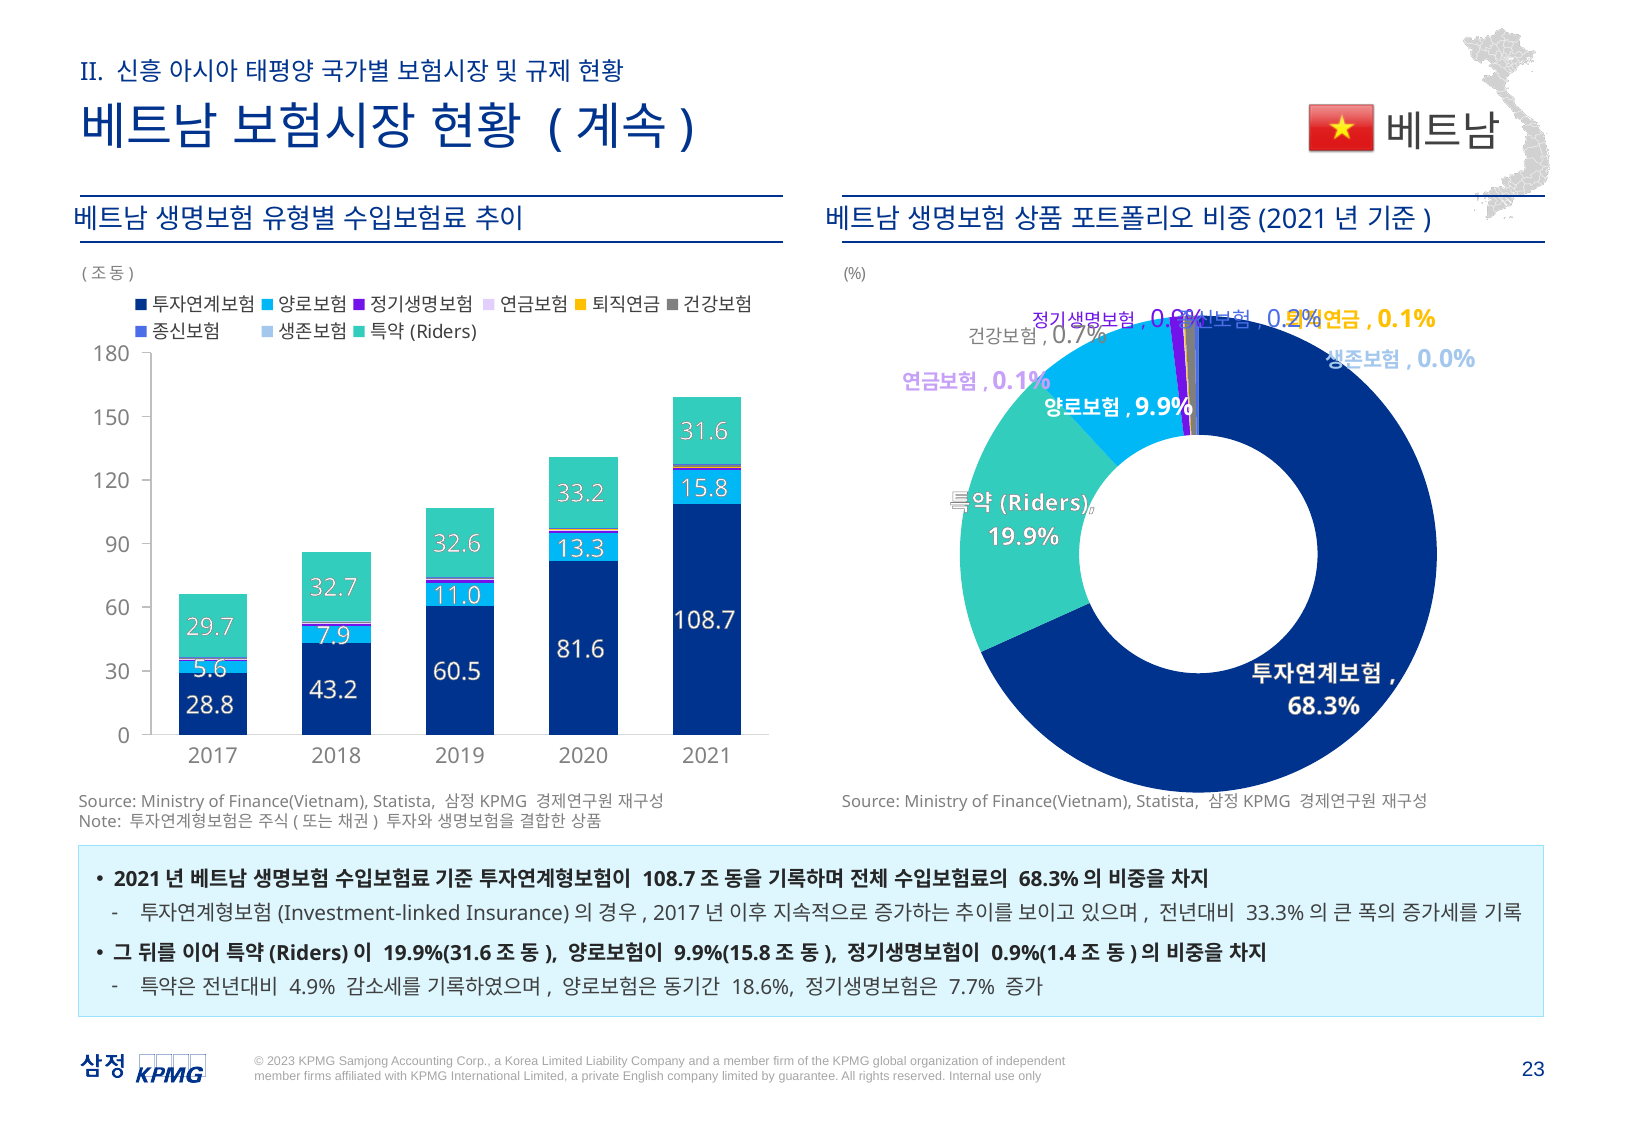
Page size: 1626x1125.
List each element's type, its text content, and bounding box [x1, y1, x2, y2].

picture [80, 1054, 206, 1083]
list 베트남 보험시장 현황 (계속) [80, 101, 1302, 155]
text_box 2021년 베트남 생명보험 수입보험료 기준 투자연계형보험이 108.7조 동을 기록하며 전체 수입보험료의 68.3%의 비중을 차지 투자연계형보험(Investment-linked Insurance)의 경우, 2017년 이후 지속적으로 증가하는 추이를 보이고 있으며, 전년대비 33.3%의 큰 폭의 증가세를 기록 그 뒤를 이어 특약(Riders)이 19.9%(31.6조 동), 양로보험이 9.9%(15.8조 동), 정기생명보험이 0.9%(1.4조 동)의 비중을 차지 특약은 전년대비 4.9% 감소세를 기록하였으며, 양로보험은 동기간 18.6%, 정기생명보험은 7.7% 증가 [78, 845, 1543, 1017]
chart [841, 300, 1547, 803]
chart [78, 278, 784, 781]
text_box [841, 196, 1545, 284]
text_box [1307, 28, 1604, 220]
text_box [79, 196, 784, 277]
list II. 신흥 아시아 태평양 국가별 보험시장 및 규제 현황 [80, 54, 1302, 85]
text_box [78, 778, 1547, 832]
